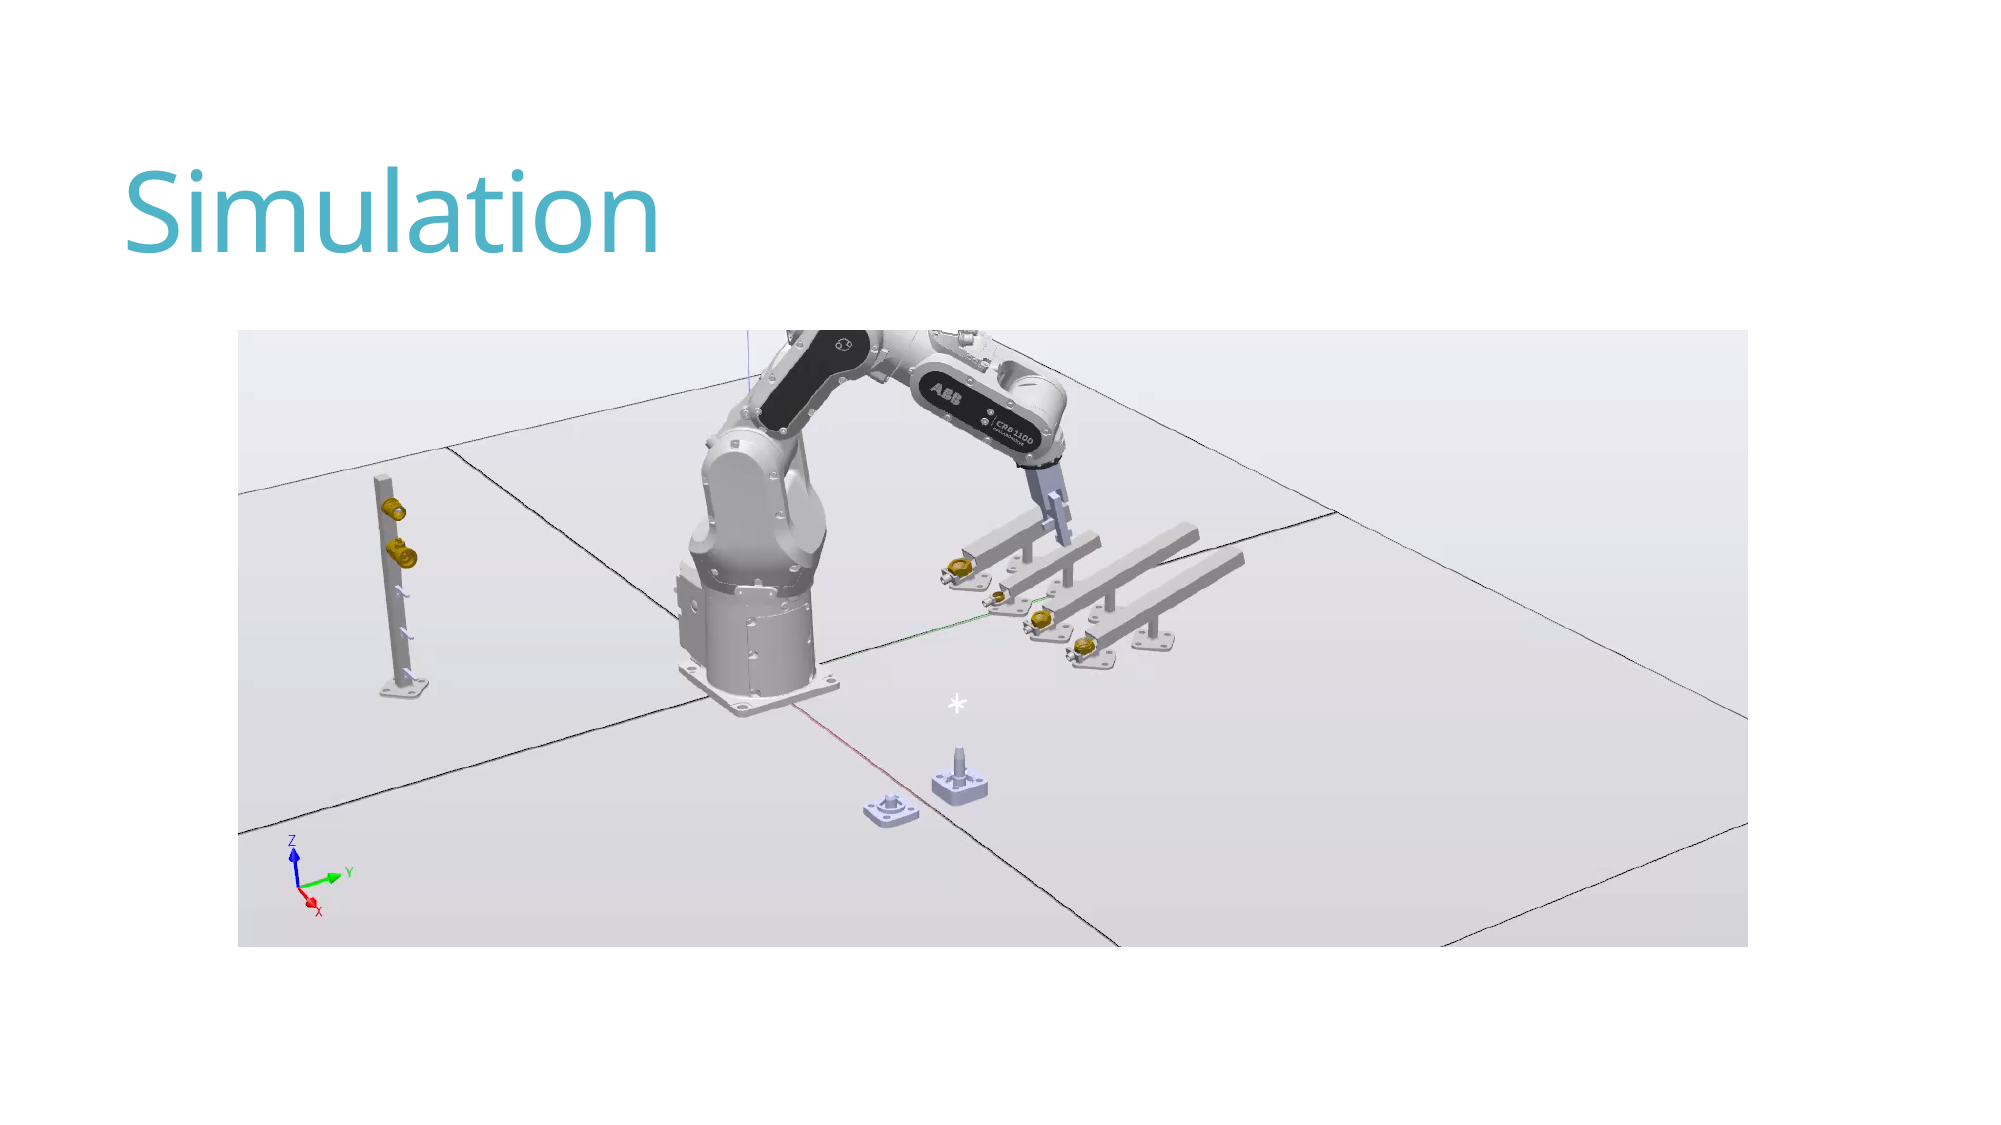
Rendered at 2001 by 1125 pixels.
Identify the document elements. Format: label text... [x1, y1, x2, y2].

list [237, 329, 1749, 949]
title Simulation [107, 81, 1875, 354]
